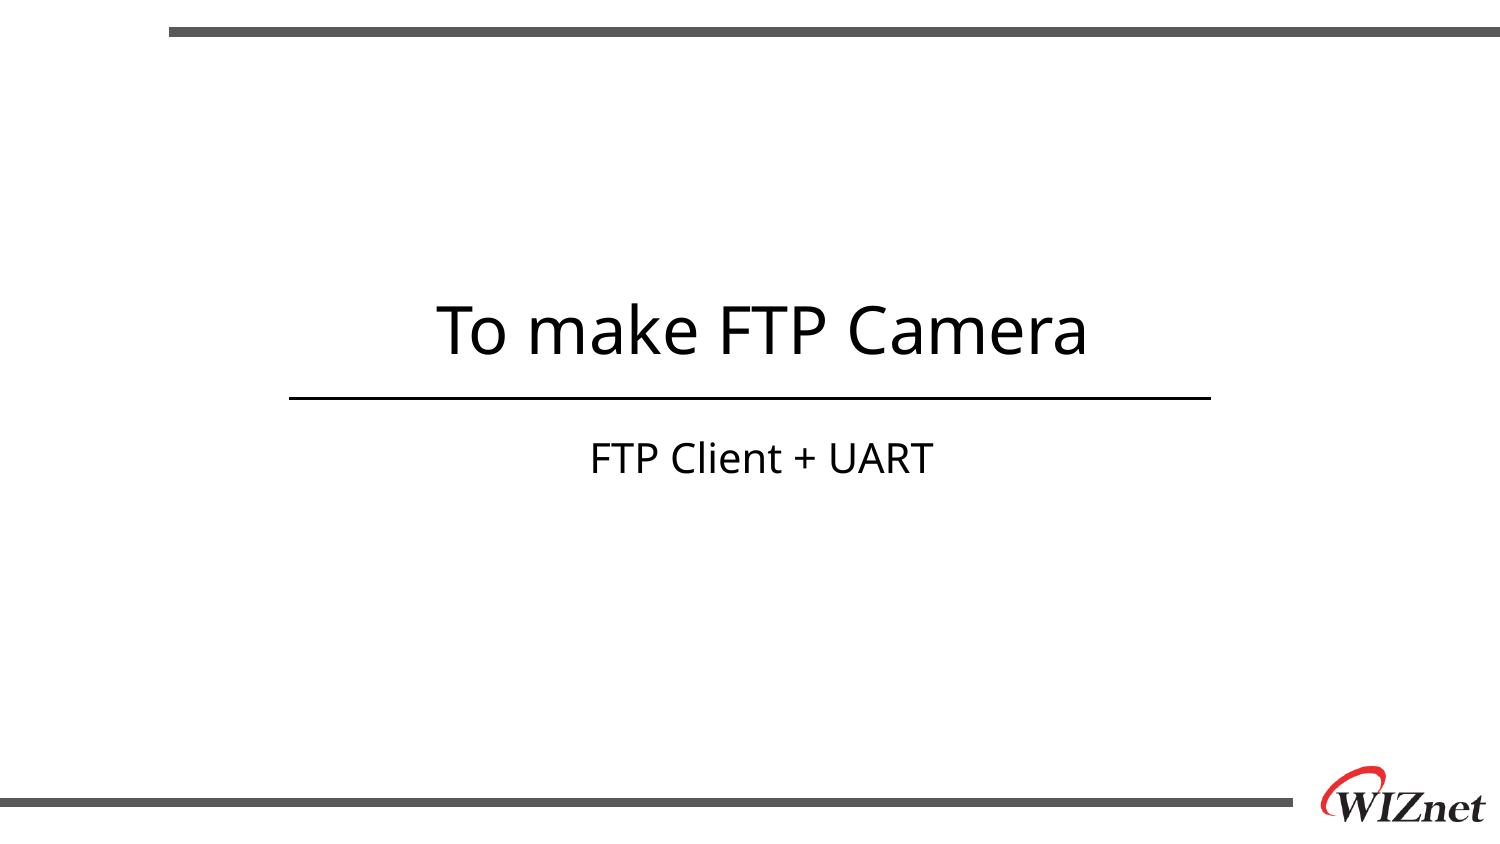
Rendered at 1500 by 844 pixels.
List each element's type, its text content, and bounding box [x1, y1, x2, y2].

picture [1316, 762, 1486, 822]
title To make FTP Camera [88, 257, 1439, 399]
list FTP Client + UART [88, 410, 1436, 489]
